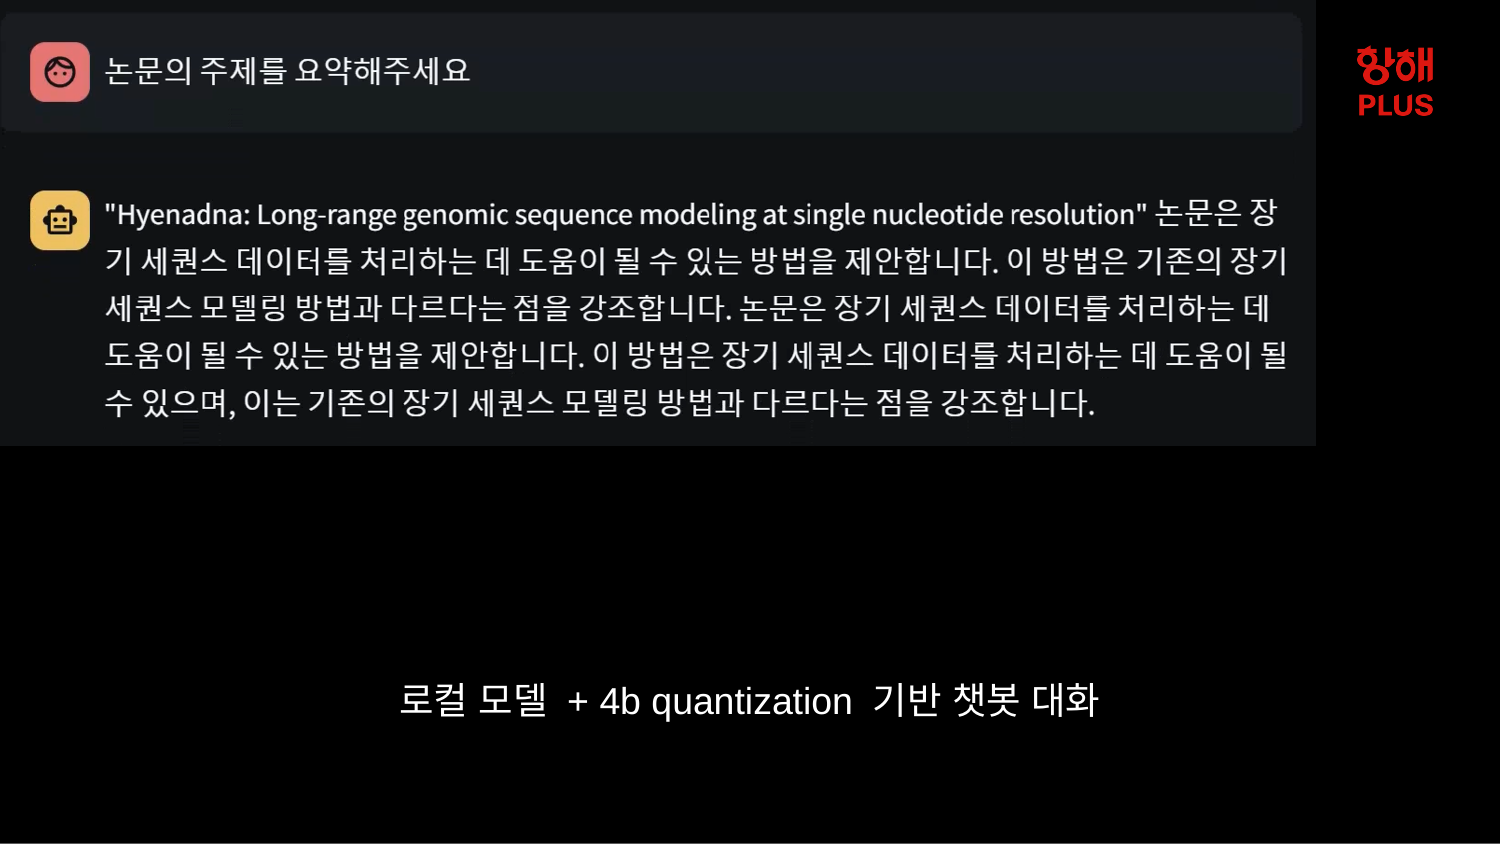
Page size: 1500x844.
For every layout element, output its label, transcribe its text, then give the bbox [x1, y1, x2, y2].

text_box [0, 0, 1500, 844]
text_box 로컬 모델 + 4b quantization 기반 챗봇 대화 [254, 631, 1245, 768]
picture [0, 0, 1316, 446]
picture [1356, 44, 1433, 116]
